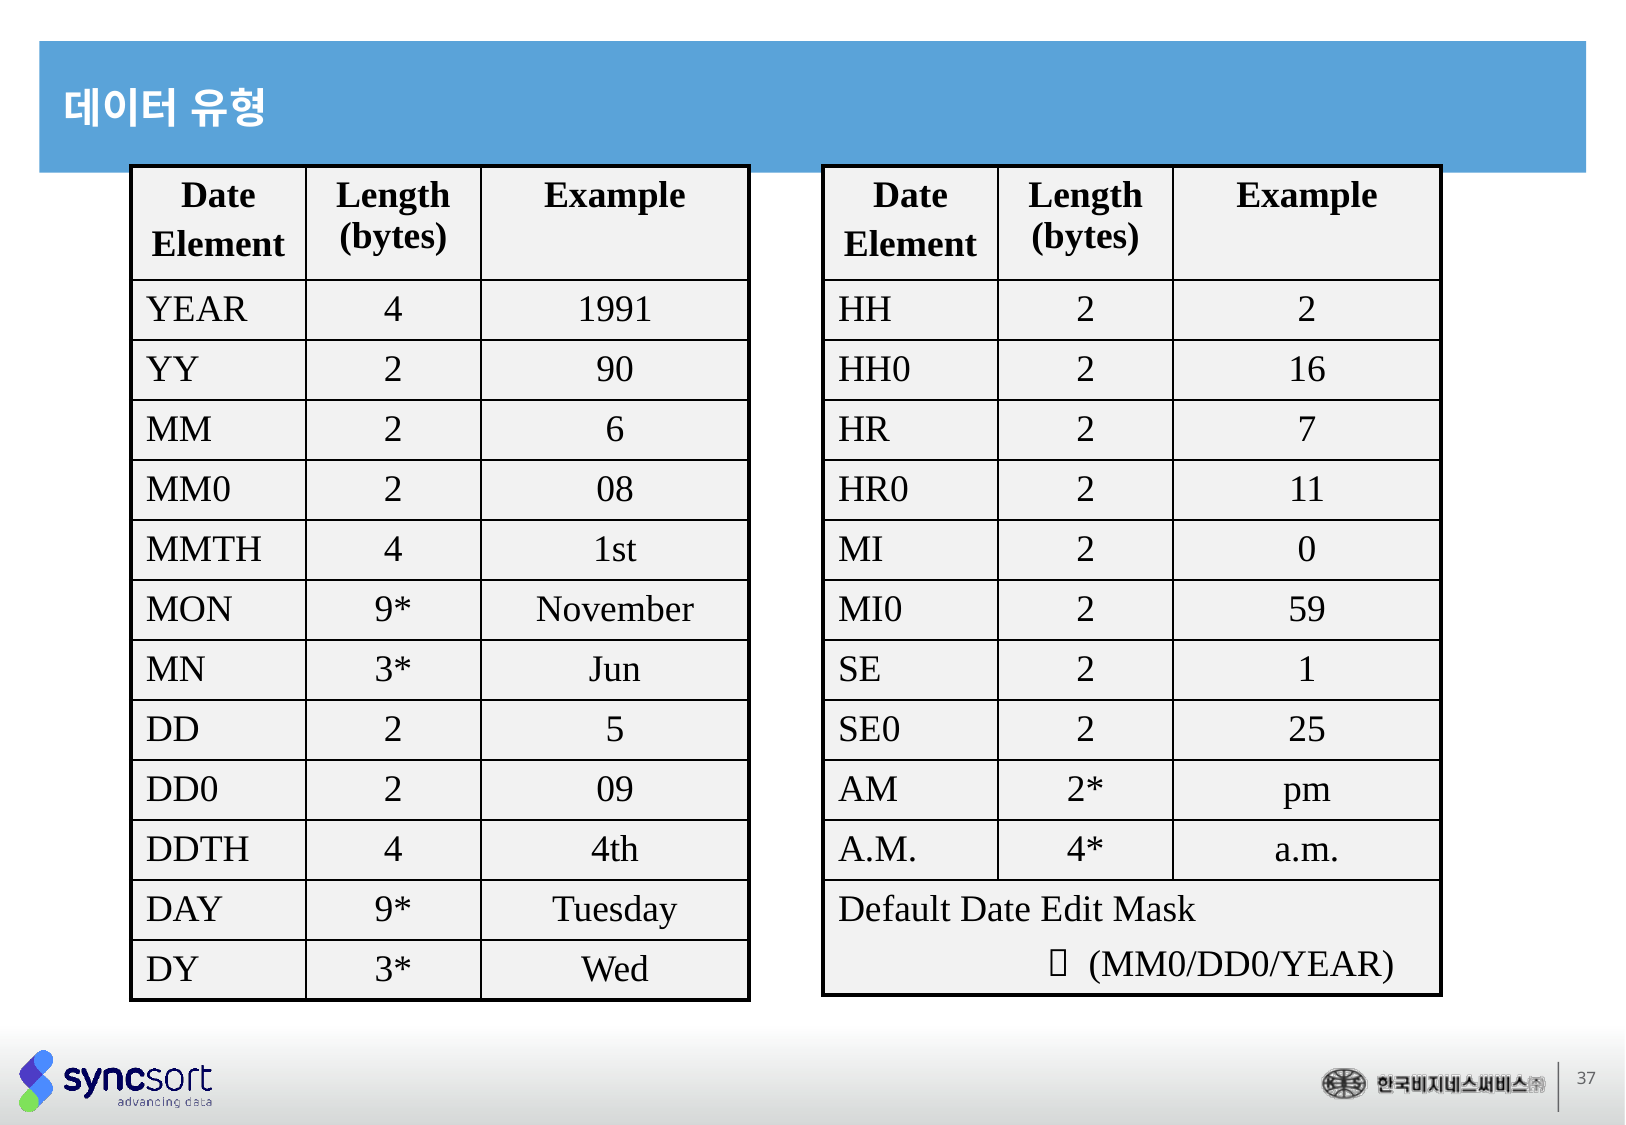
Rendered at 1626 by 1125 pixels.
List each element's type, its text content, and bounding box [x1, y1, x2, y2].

table_cell 1 [1174, 641, 1439, 699]
picture [0, 1024, 1625, 1125]
table_cell 5 [482, 701, 747, 759]
table_cell 2 [307, 701, 480, 759]
table_cell MON [133, 581, 305, 639]
text_box 데이터 유형 [48, 47, 1579, 166]
table_cell HR [825, 401, 997, 459]
table_cell Default Date Edit Mask  (MM0/DD0/YEAR) [825, 881, 1439, 993]
table_cell 2 [999, 701, 1172, 759]
table_cell SE [825, 641, 997, 699]
table_cell YEAR [133, 281, 305, 339]
table_cell 16 [1174, 341, 1439, 399]
table_cell DAY [133, 881, 305, 939]
table_cell 9* [307, 881, 480, 939]
table_cell 3* [307, 941, 480, 998]
table_cell MI0 [825, 581, 997, 639]
table_cell SE0 [825, 701, 997, 759]
table_cell 2 [307, 761, 480, 819]
table_cell MI [825, 521, 997, 579]
table_cell 09 [482, 761, 747, 819]
table_cell 2 [307, 341, 480, 399]
table_cell 1st [482, 521, 747, 579]
table_header Example [1174, 168, 1439, 279]
table_cell 6 [482, 401, 747, 459]
table_cell a.m. [1174, 821, 1439, 879]
table_cell 90 [482, 341, 747, 399]
table_cell YY [133, 341, 305, 399]
table_cell 2 [307, 401, 480, 459]
table_cell 08 [482, 461, 747, 519]
table_cell 2 [999, 641, 1172, 699]
table_cell 2 [307, 461, 480, 519]
table_cell 2* [999, 761, 1172, 819]
table_cell DD [133, 701, 305, 759]
table_cell 2 [999, 401, 1172, 459]
table_cell Wed [482, 941, 747, 998]
table_cell 1991 [482, 281, 747, 339]
table_cell 4 [307, 281, 480, 339]
table_header Date Element [825, 168, 997, 279]
table_cell MM [133, 401, 305, 459]
table_cell DDTH [133, 821, 305, 879]
table_cell Jun [482, 641, 747, 699]
table_cell Tuesday [482, 881, 747, 939]
table_cell HH [825, 281, 997, 339]
table_header Length (bytes) [307, 168, 480, 279]
table_cell 2 [999, 281, 1172, 339]
table_cell 2 [999, 521, 1172, 579]
table_cell MMTH [133, 521, 305, 579]
table_header Date Element [133, 168, 305, 279]
table_cell 2 [999, 461, 1172, 519]
table_cell 2 [1174, 281, 1439, 339]
table_cell 2 [999, 581, 1172, 639]
table_cell DD0 [133, 761, 305, 819]
table_cell 4 [307, 521, 480, 579]
table_cell 4* [999, 821, 1172, 879]
table_header Length (bytes) [999, 168, 1172, 279]
table_cell 4th [482, 821, 747, 879]
table_cell 0 [1174, 521, 1439, 579]
table_cell 3* [307, 641, 480, 699]
table_cell AM [825, 761, 997, 819]
table_cell November [482, 581, 747, 639]
table_cell 59 [1174, 581, 1439, 639]
table_cell MN [133, 641, 305, 699]
table_cell HH0 [825, 341, 997, 399]
table_cell 9* [307, 581, 480, 639]
table_cell 11 [1174, 461, 1439, 519]
table_cell 4 [307, 821, 480, 879]
table_cell MM0 [133, 461, 305, 519]
table_cell HR0 [825, 461, 997, 519]
table_cell DY [133, 941, 305, 998]
table_cell 25 [1174, 701, 1439, 759]
table_cell 2 [999, 341, 1172, 399]
table_cell 7 [1174, 401, 1439, 459]
table_cell A.M. [825, 821, 997, 879]
table_cell pm [1174, 761, 1439, 819]
table_header Example [482, 168, 747, 279]
